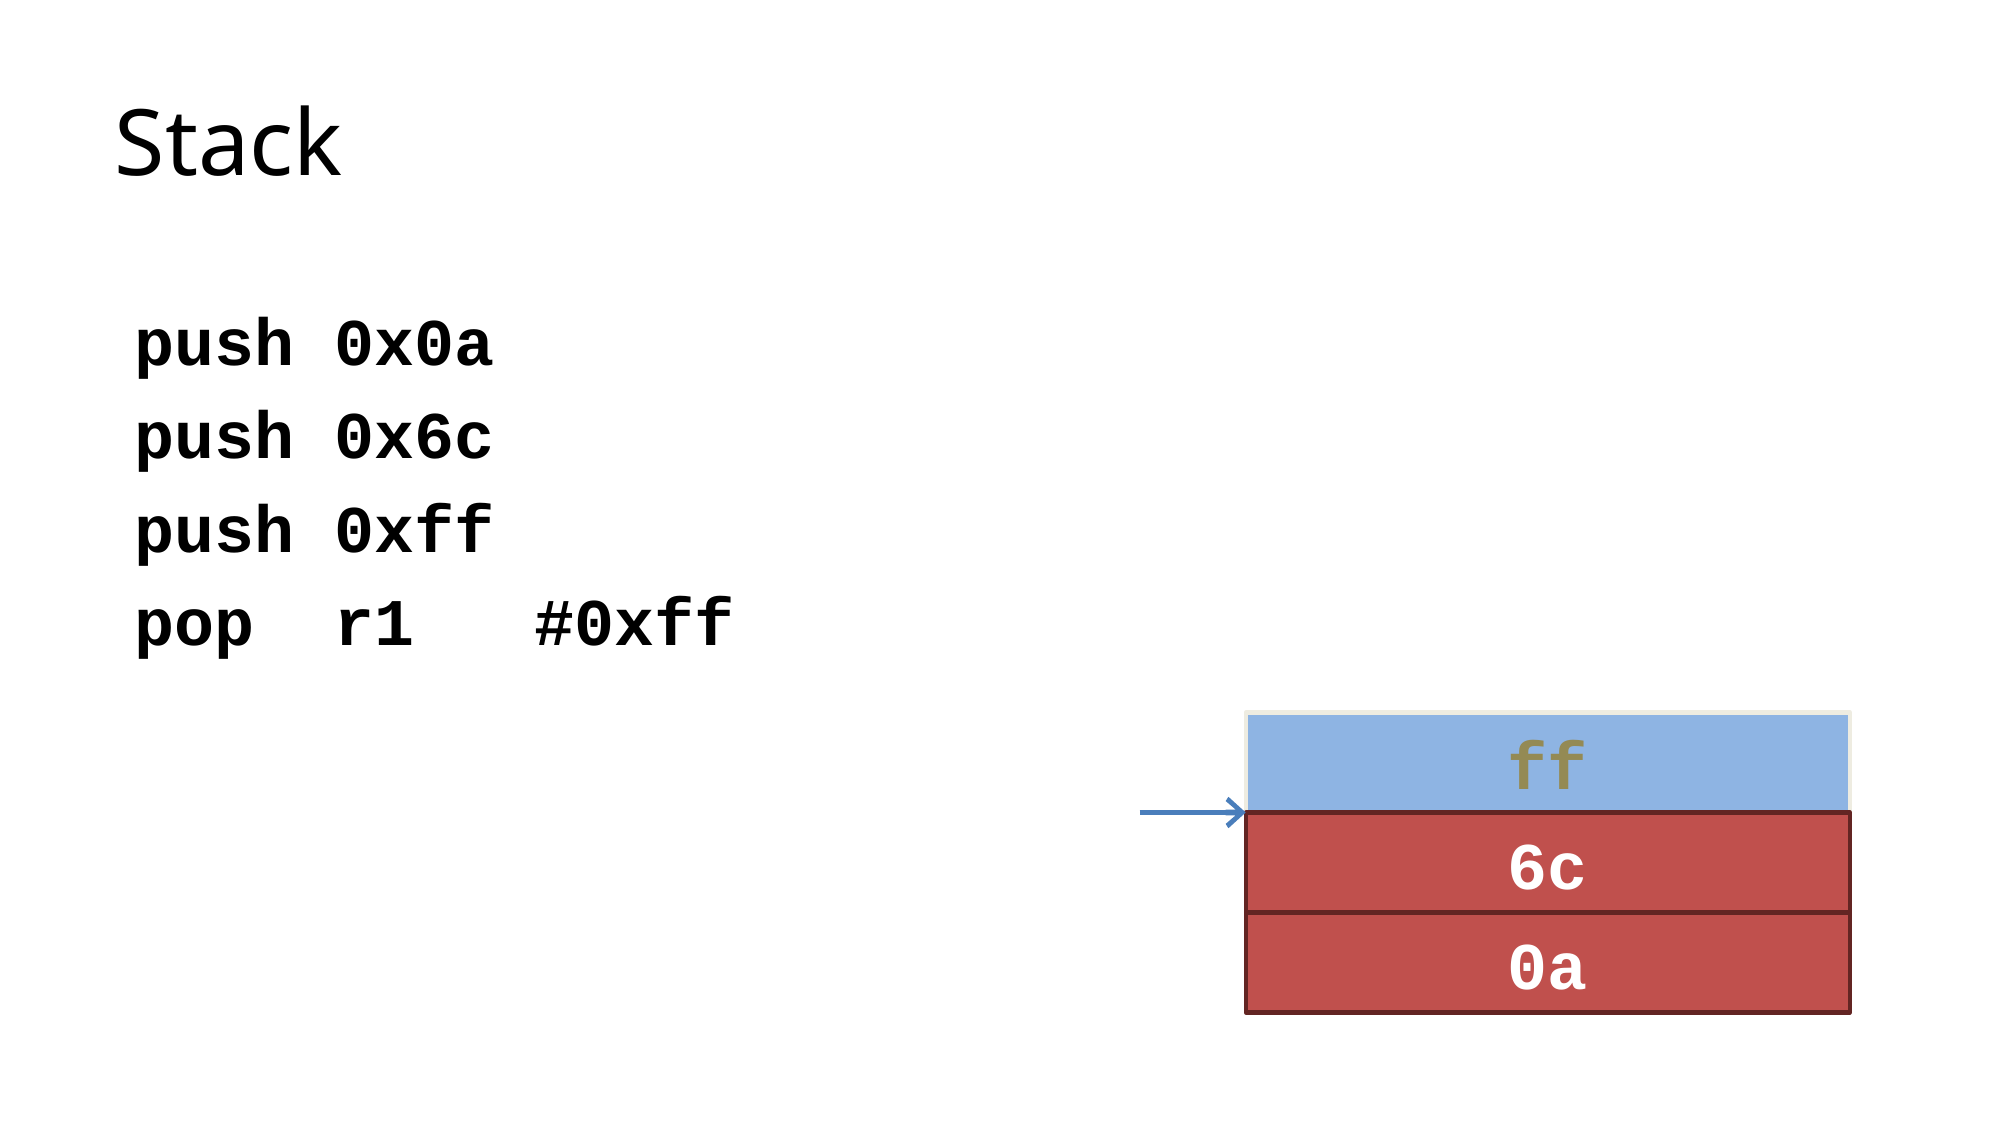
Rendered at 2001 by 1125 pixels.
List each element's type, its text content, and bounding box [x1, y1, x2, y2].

list push 0x0a push 0x6c push 0xff pop r1 #0xff [99, 291, 1017, 1050]
text_box ff [1244, 710, 1852, 810]
title Stack [99, 45, 1900, 233]
text_box 6c [1244, 810, 1852, 914]
text_box 0a [1244, 914, 1852, 1015]
